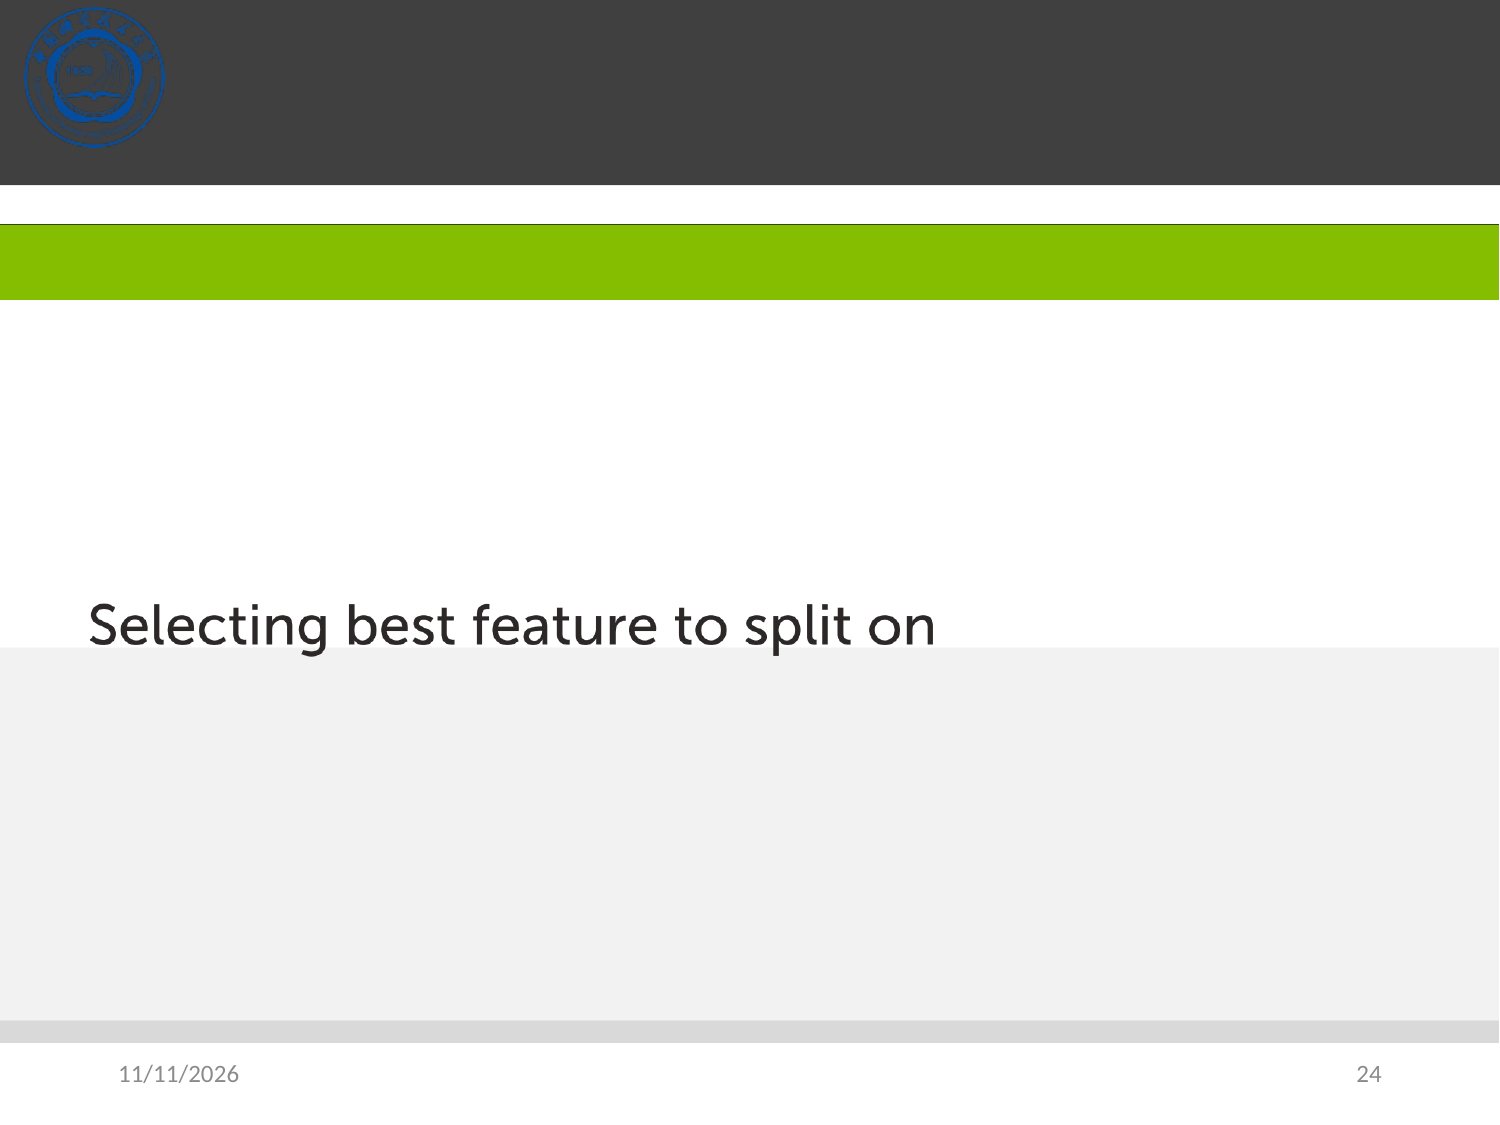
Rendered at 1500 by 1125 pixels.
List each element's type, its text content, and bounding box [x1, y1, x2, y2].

picture [0, 224, 1499, 1043]
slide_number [103, 1043, 441, 1103]
picture [24, 7, 165, 148]
slide_number 24 [1059, 1043, 1397, 1103]
text_box [0, 0, 1500, 186]
